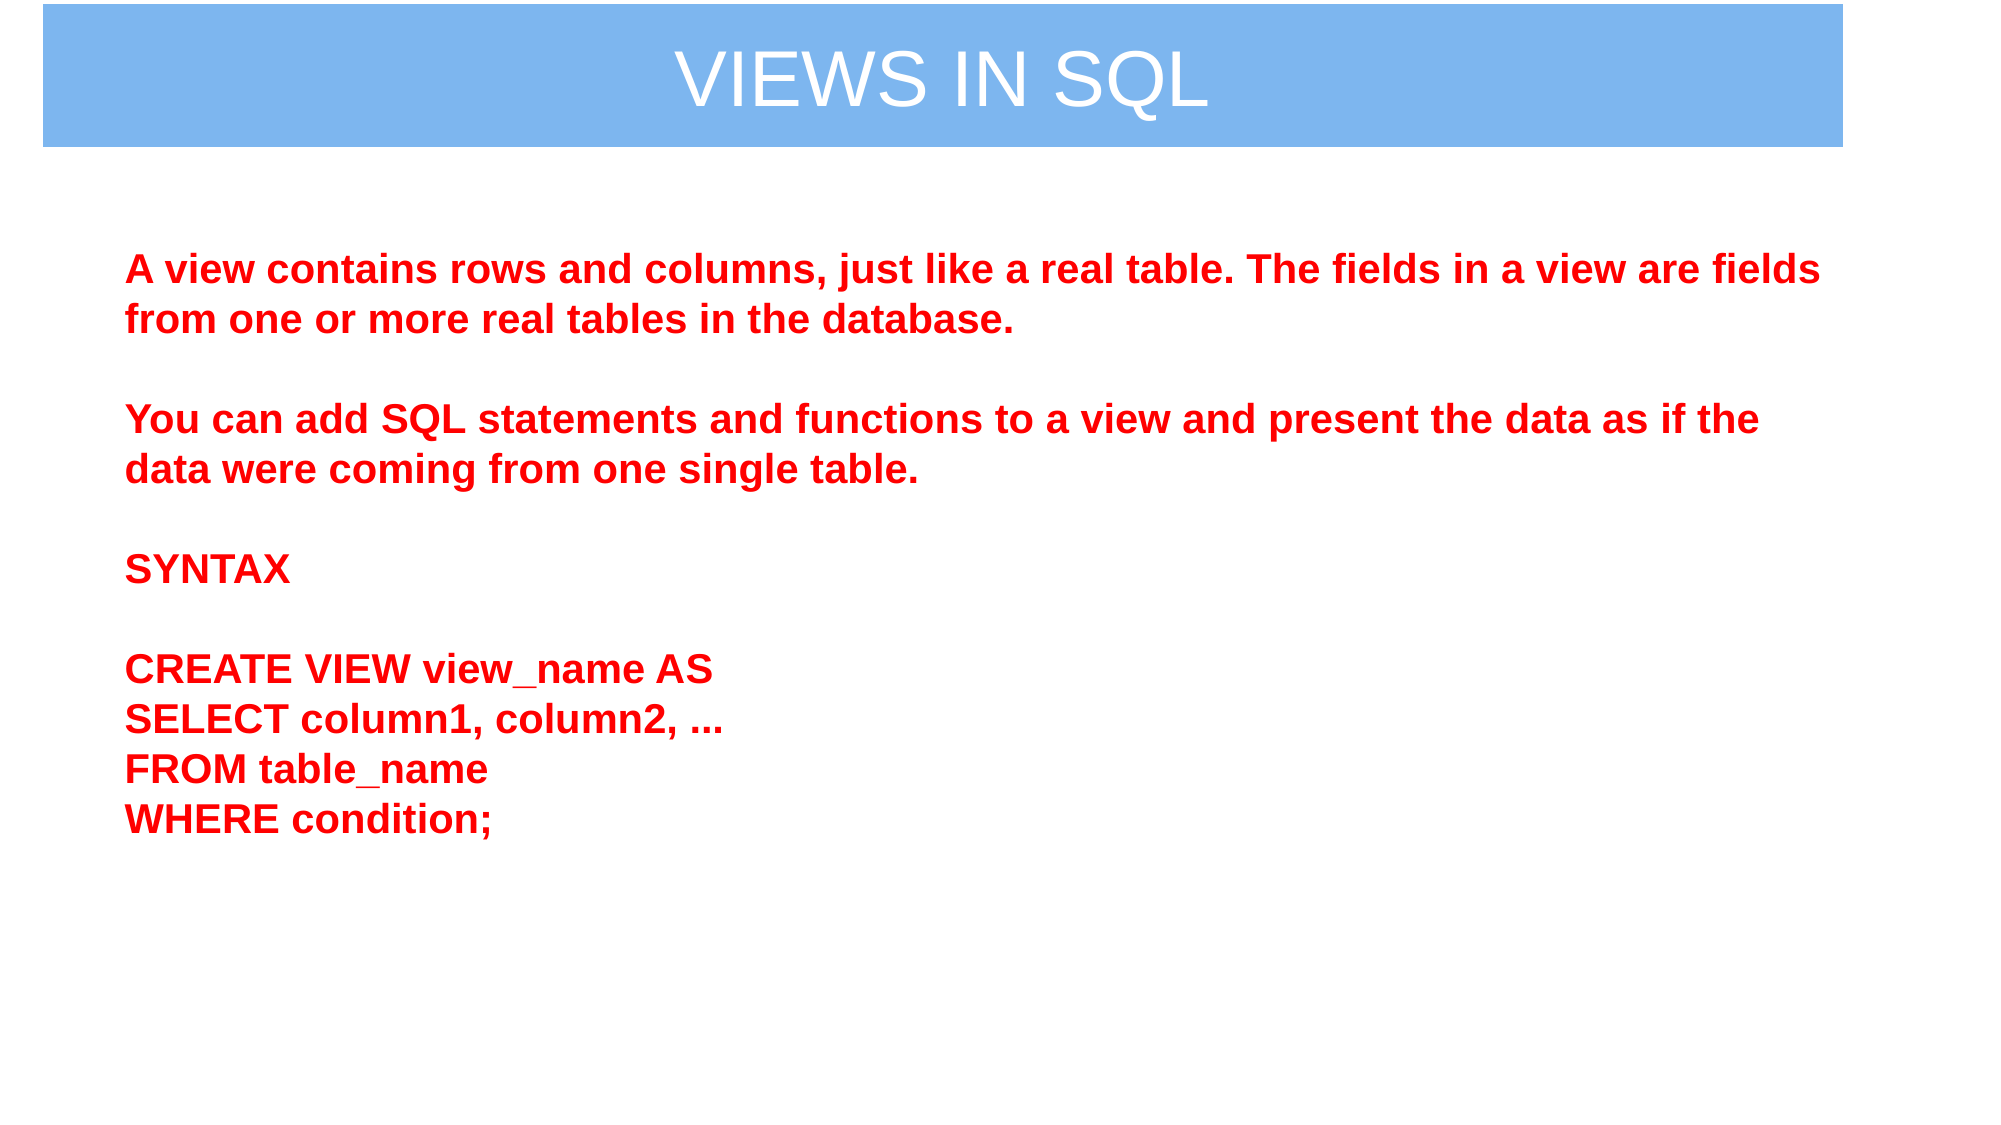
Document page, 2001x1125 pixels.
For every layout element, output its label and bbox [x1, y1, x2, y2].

text_box [57, 44, 1990, 1110]
